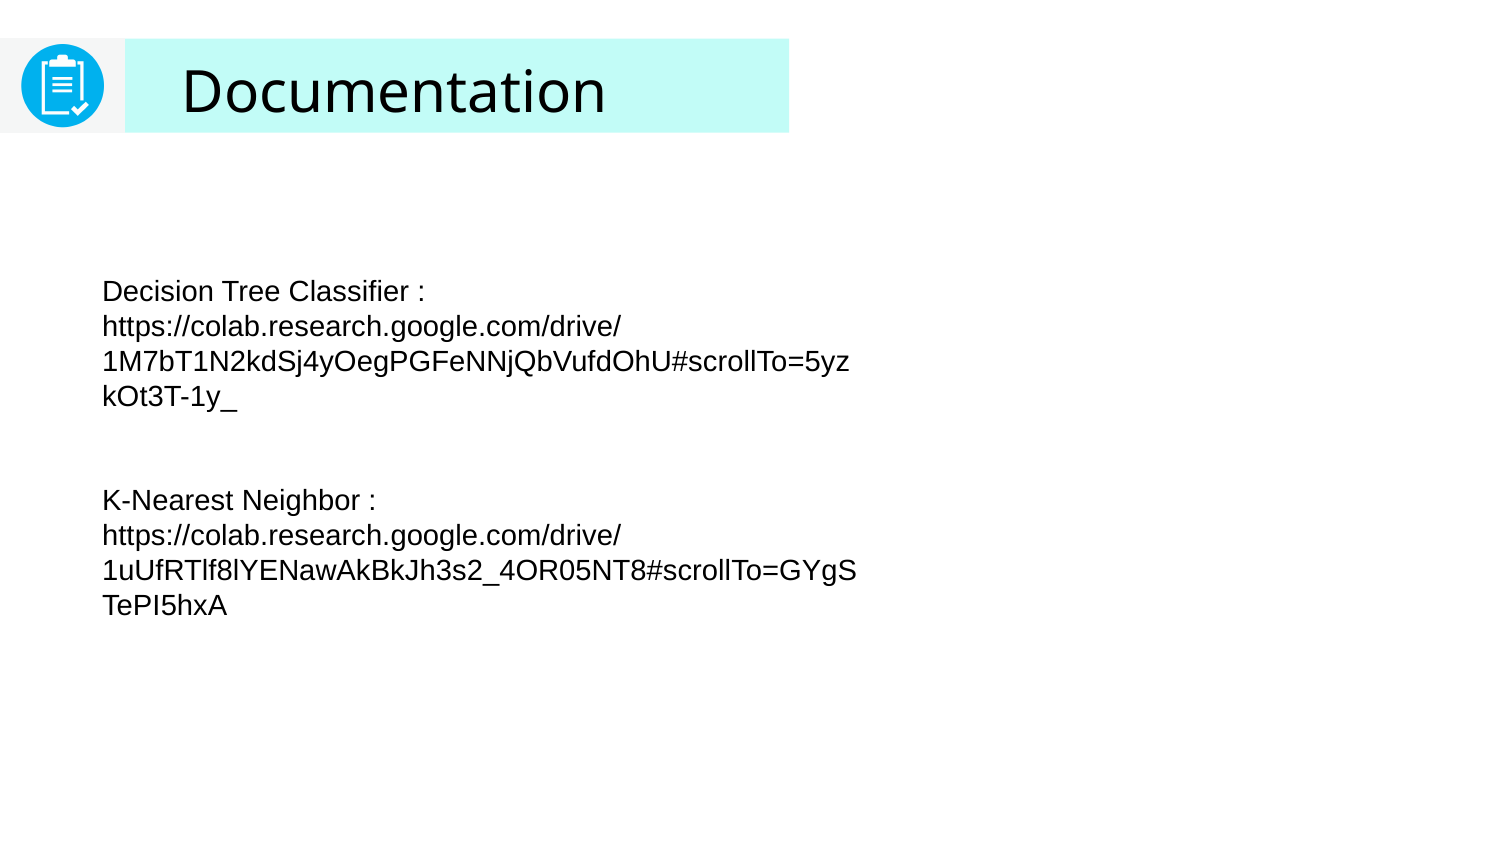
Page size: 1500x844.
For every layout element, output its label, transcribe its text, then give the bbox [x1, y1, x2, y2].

text_box Documentation [125, 38, 790, 133]
picture [0, 38, 125, 133]
text_box Decision Tree Classifier : https://colab.research.google.com/drive/1M7bT1N2kdSj4yOegPGFeNNjQbVufdOhU#scrollTo=5yzkOt3T-1y_ K-Nearest Neighbor : https://colab.research.google.com/drive/1uUfRTlf8lYENawAkBkJh3s2_4OR05NT8#scrollTo=GYgSTePI5hxA [87, 264, 877, 699]
